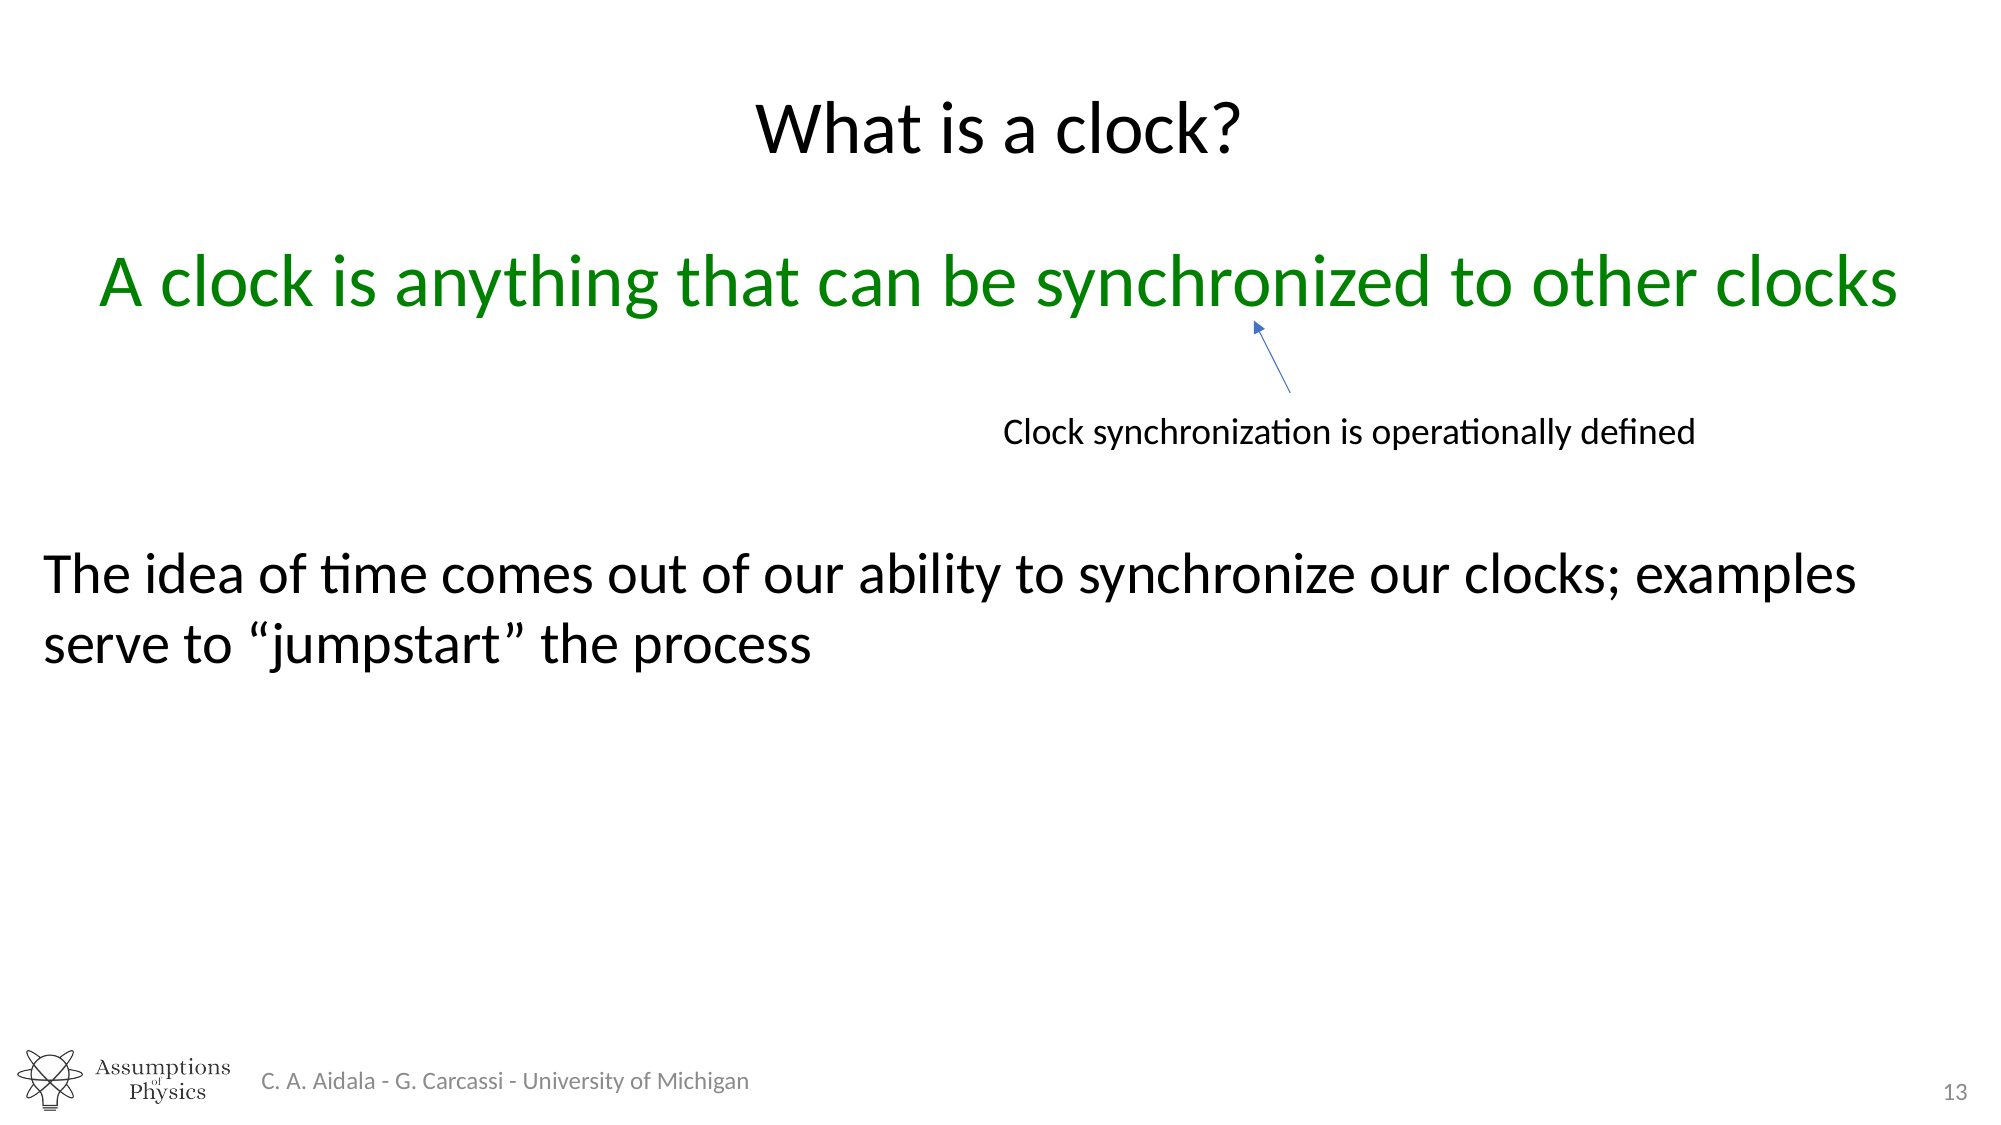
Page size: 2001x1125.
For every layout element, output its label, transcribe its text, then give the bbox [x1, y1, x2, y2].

text_box Clock synchronization is operationally defined [988, 400, 1713, 460]
text_box What is a clock? [0, 71, 2000, 177]
text_box The idea of time comes out of our ability to synchronize our clocks; examples serve to “jumpstart” the process [28, 528, 1972, 683]
slide_number 13 [1891, 1072, 1983, 1110]
footer C. A. Aidala - G. Carcassi - University of Michigan [246, 1049, 1226, 1110]
picture [17, 1050, 83, 1111]
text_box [1253, 320, 1291, 393]
text_box A clock is anything that can be synchronized to other clocks [0, 224, 2000, 329]
picture [95, 1058, 230, 1104]
